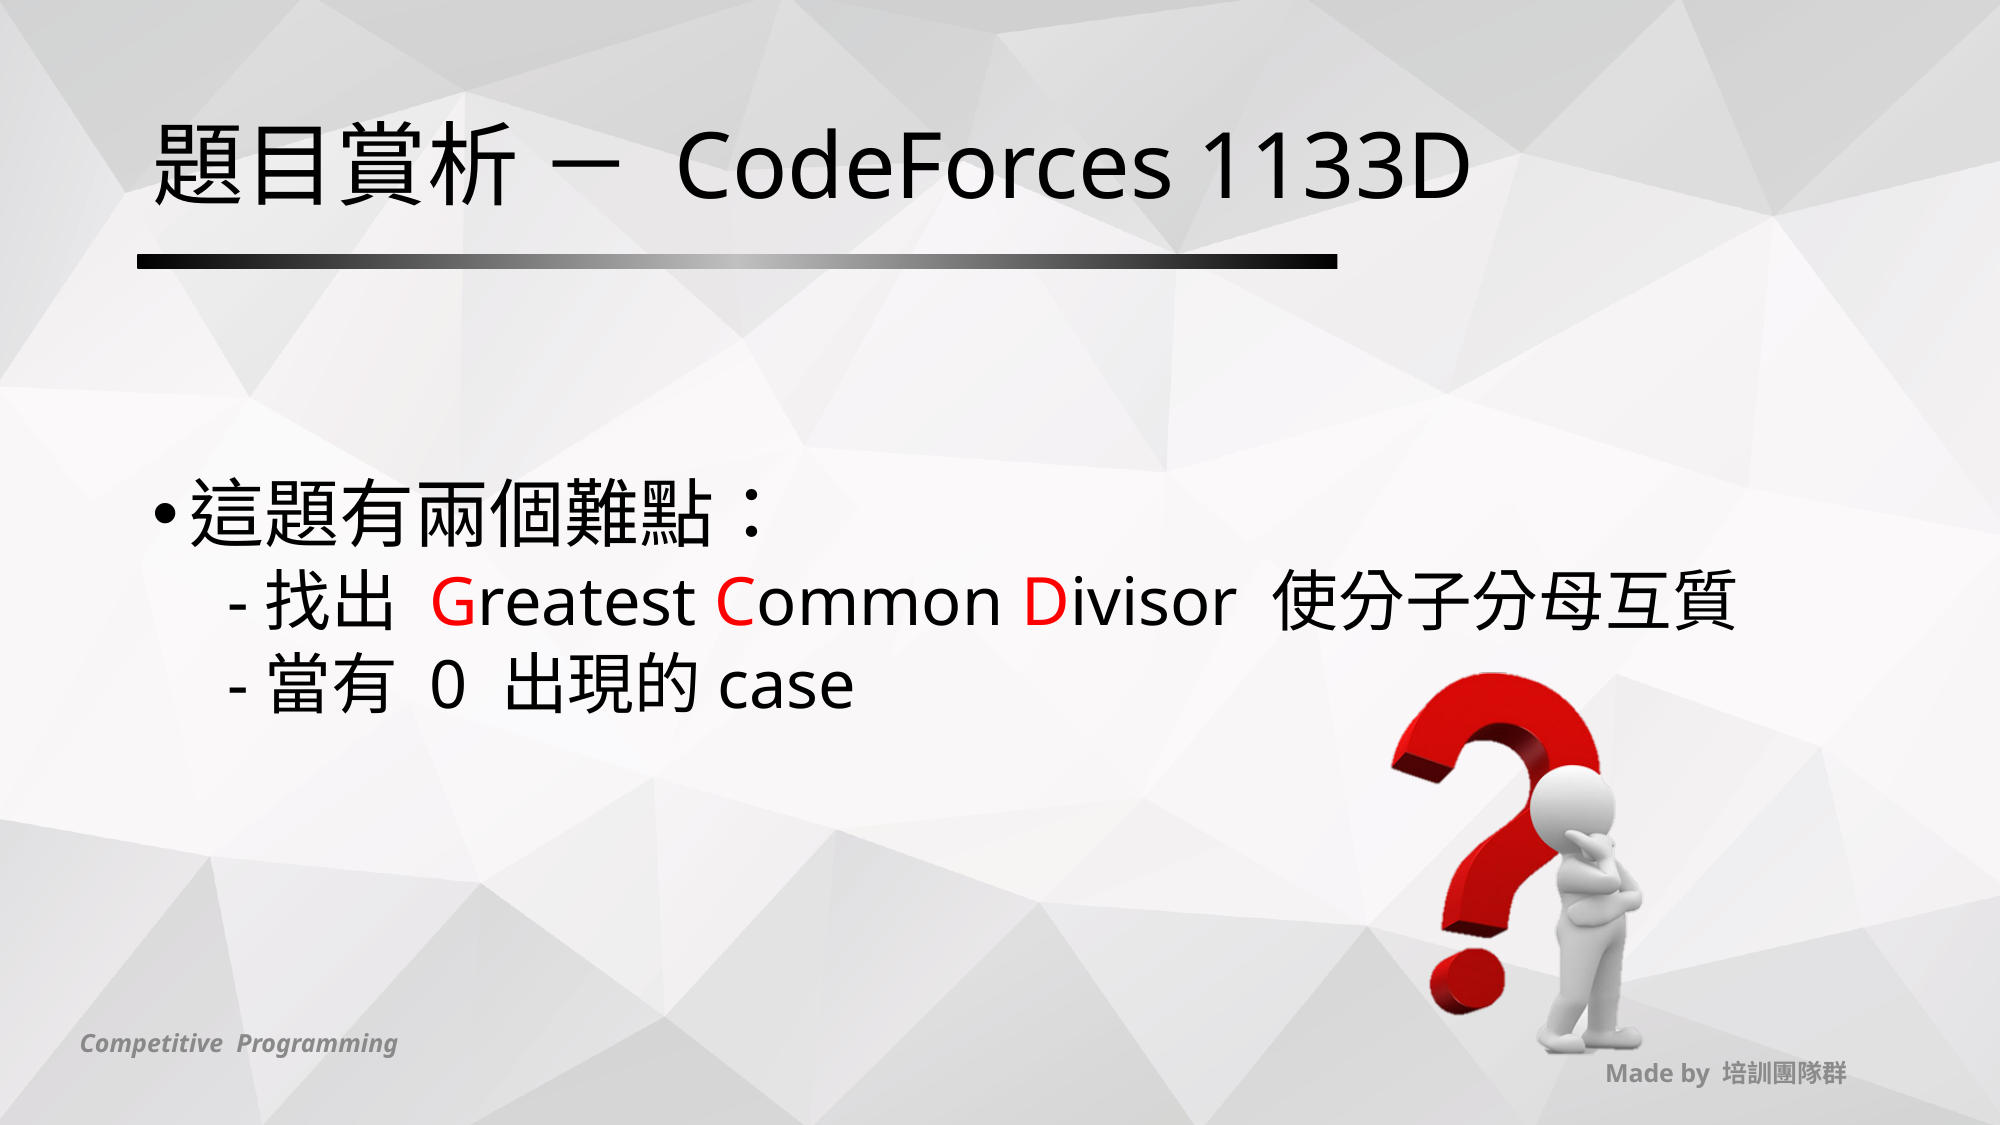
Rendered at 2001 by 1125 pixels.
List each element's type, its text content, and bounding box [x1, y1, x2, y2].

title 題目賞析 － CodeForces 1133D [137, 59, 1863, 278]
list 這題有兩個難點： 找出 Greatest Common Divisor 使分子分母互質 當有 0 出現的case [137, 469, 1863, 1014]
picture [0, 0, 2000, 1125]
